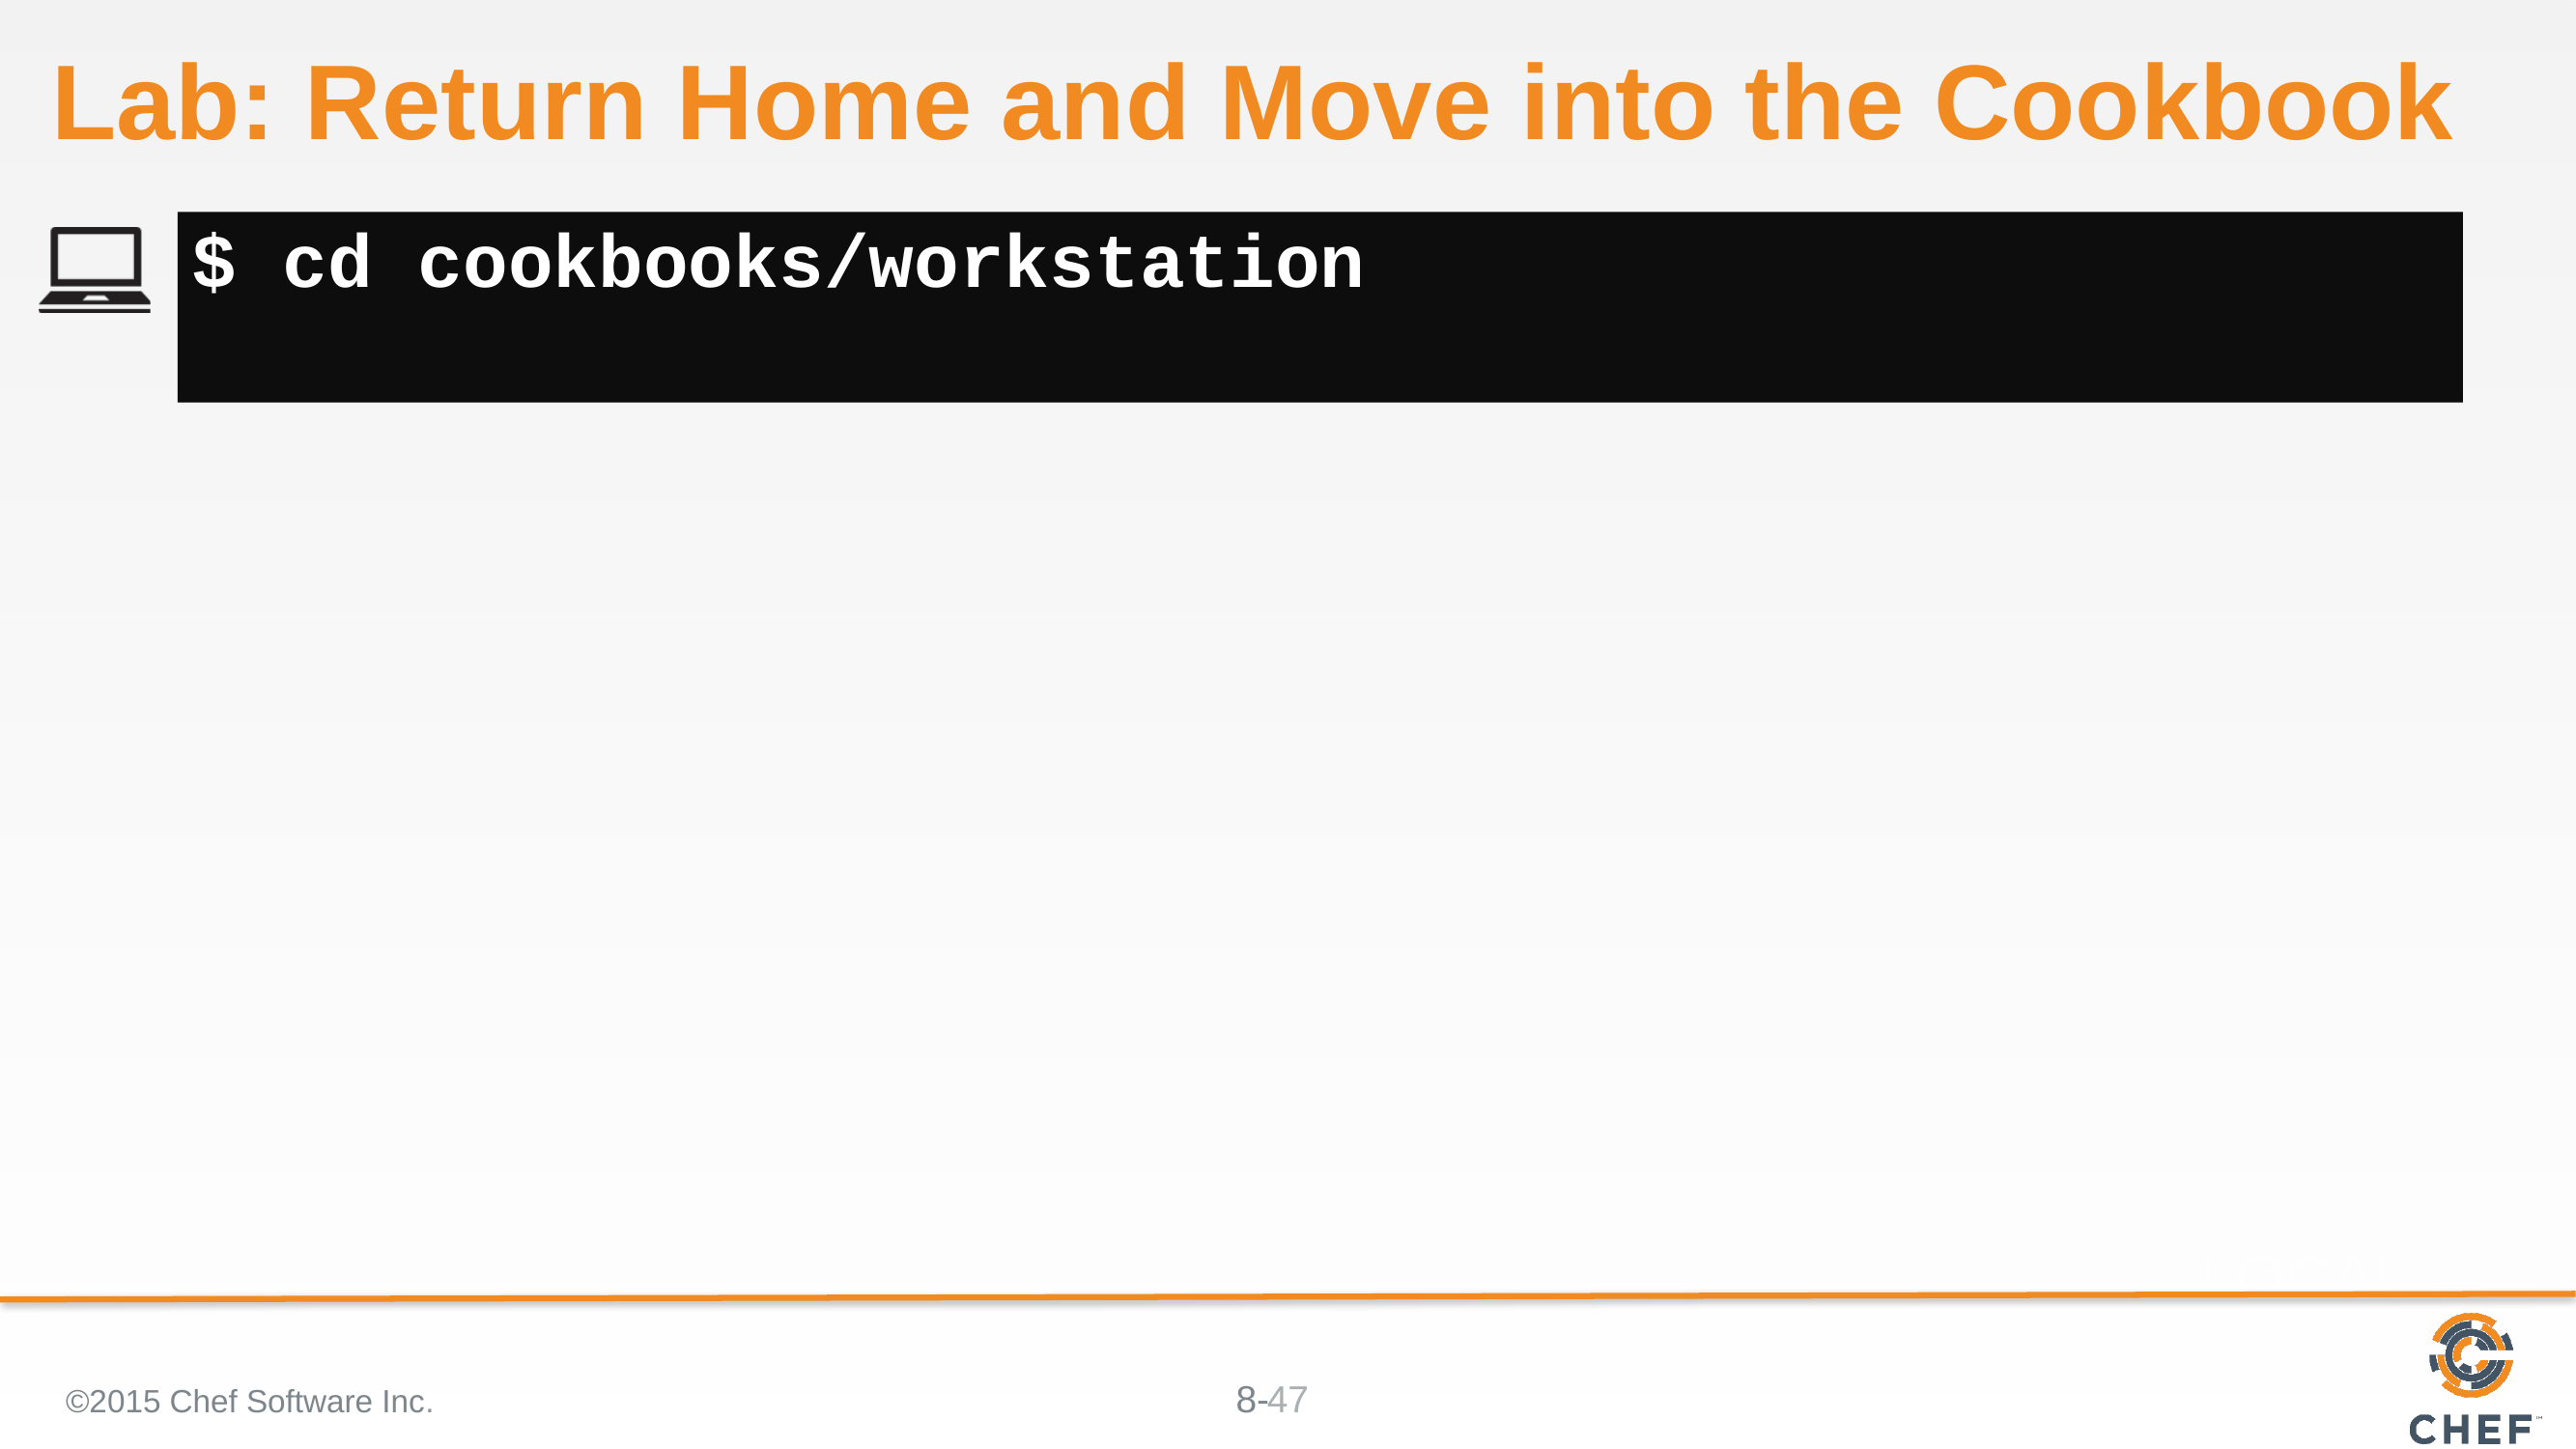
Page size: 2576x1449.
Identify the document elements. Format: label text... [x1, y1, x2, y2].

picture [2399, 1297, 2550, 1449]
footer ©2015 Chef Software Inc. [51, 1359, 952, 1440]
list $ cd cookbooks/workstation [177, 212, 2463, 403]
slide_number 47 [998, 1359, 1578, 1437]
title Lab: Return Home and Move into the Cookbook [51, 48, 2539, 188]
